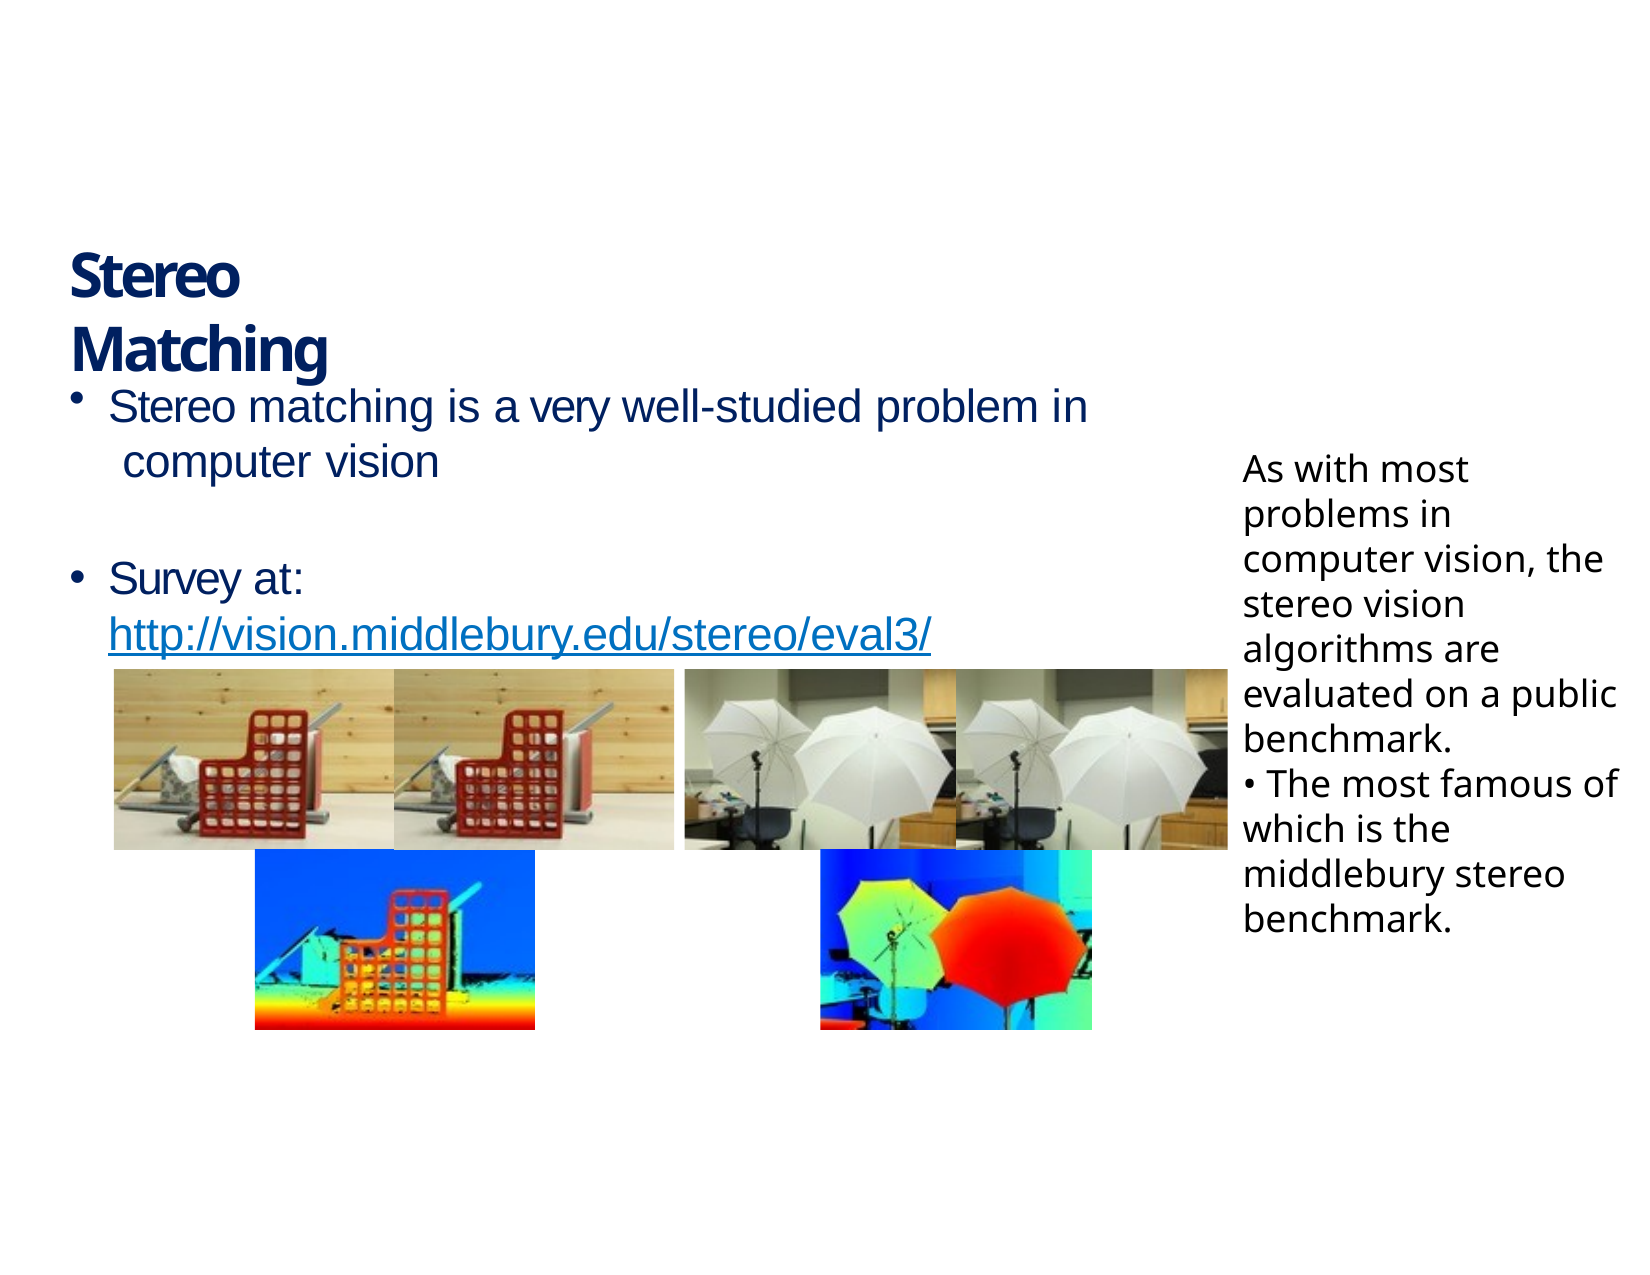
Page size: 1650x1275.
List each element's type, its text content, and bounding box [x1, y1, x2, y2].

title Stereo Matching [67, 233, 513, 372]
text_box Stereo matching is a very well-studied problem in computer vision Survey at: http://vision.middlebury.edu/stereo/eval3/ [67, 372, 1151, 661]
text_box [684, 669, 1228, 1031]
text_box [113, 669, 675, 1031]
text_box As with most problems in computer vision, the stereo vision algorithms are evaluated on a public benchmark. • The most famous of which is the middlebury stereo benchmark. [1227, 437, 1649, 948]
